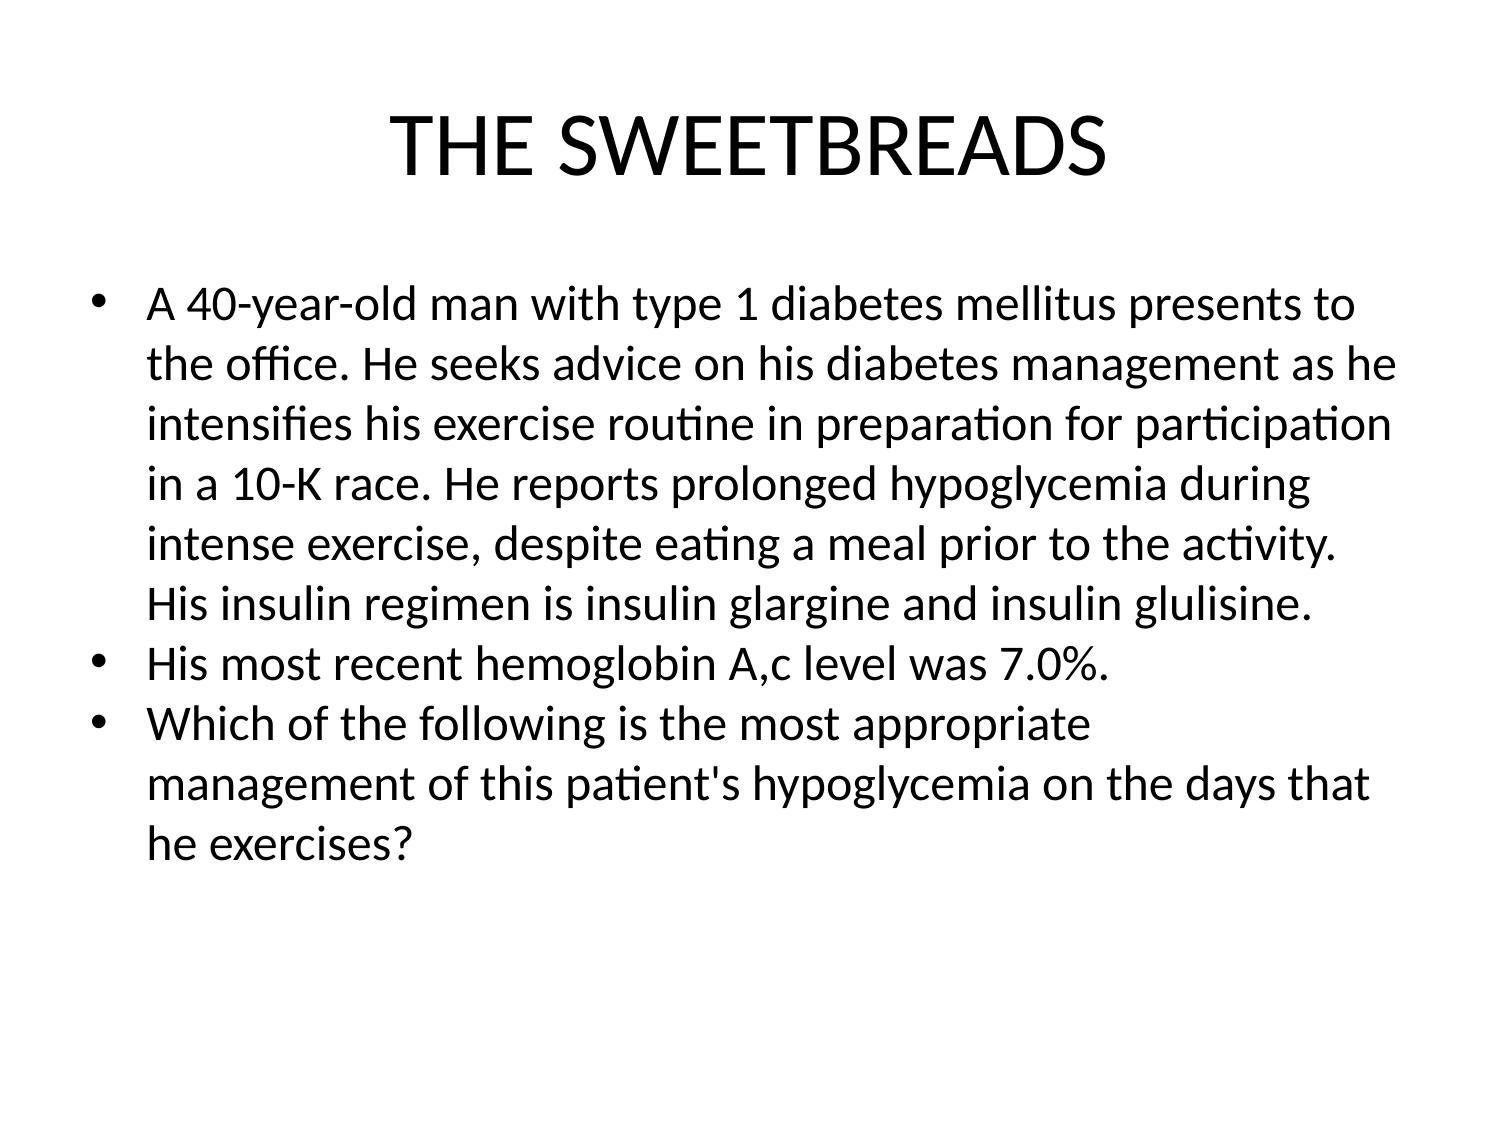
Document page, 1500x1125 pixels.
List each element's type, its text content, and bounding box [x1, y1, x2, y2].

list A 40-year-old man with type 1 diabetes mellitus presents to the office. He seeks advice on his diabetes management as he intensifies his exercise routine in preparation for participation in a 10-K race. He reports prolonged hypoglycemia during intense exercise, despite eating a meal prior to the activity. His insulin regimen is insulin glargine and insulin glulisine. His most recent hemoglobin A,c level was 7.0%. Which of the following is the most appropriate management of this patient's hypoglycemia on the days that he exercises? [75, 262, 1425, 1005]
title THE SWEETBREADS [75, 45, 1425, 233]
